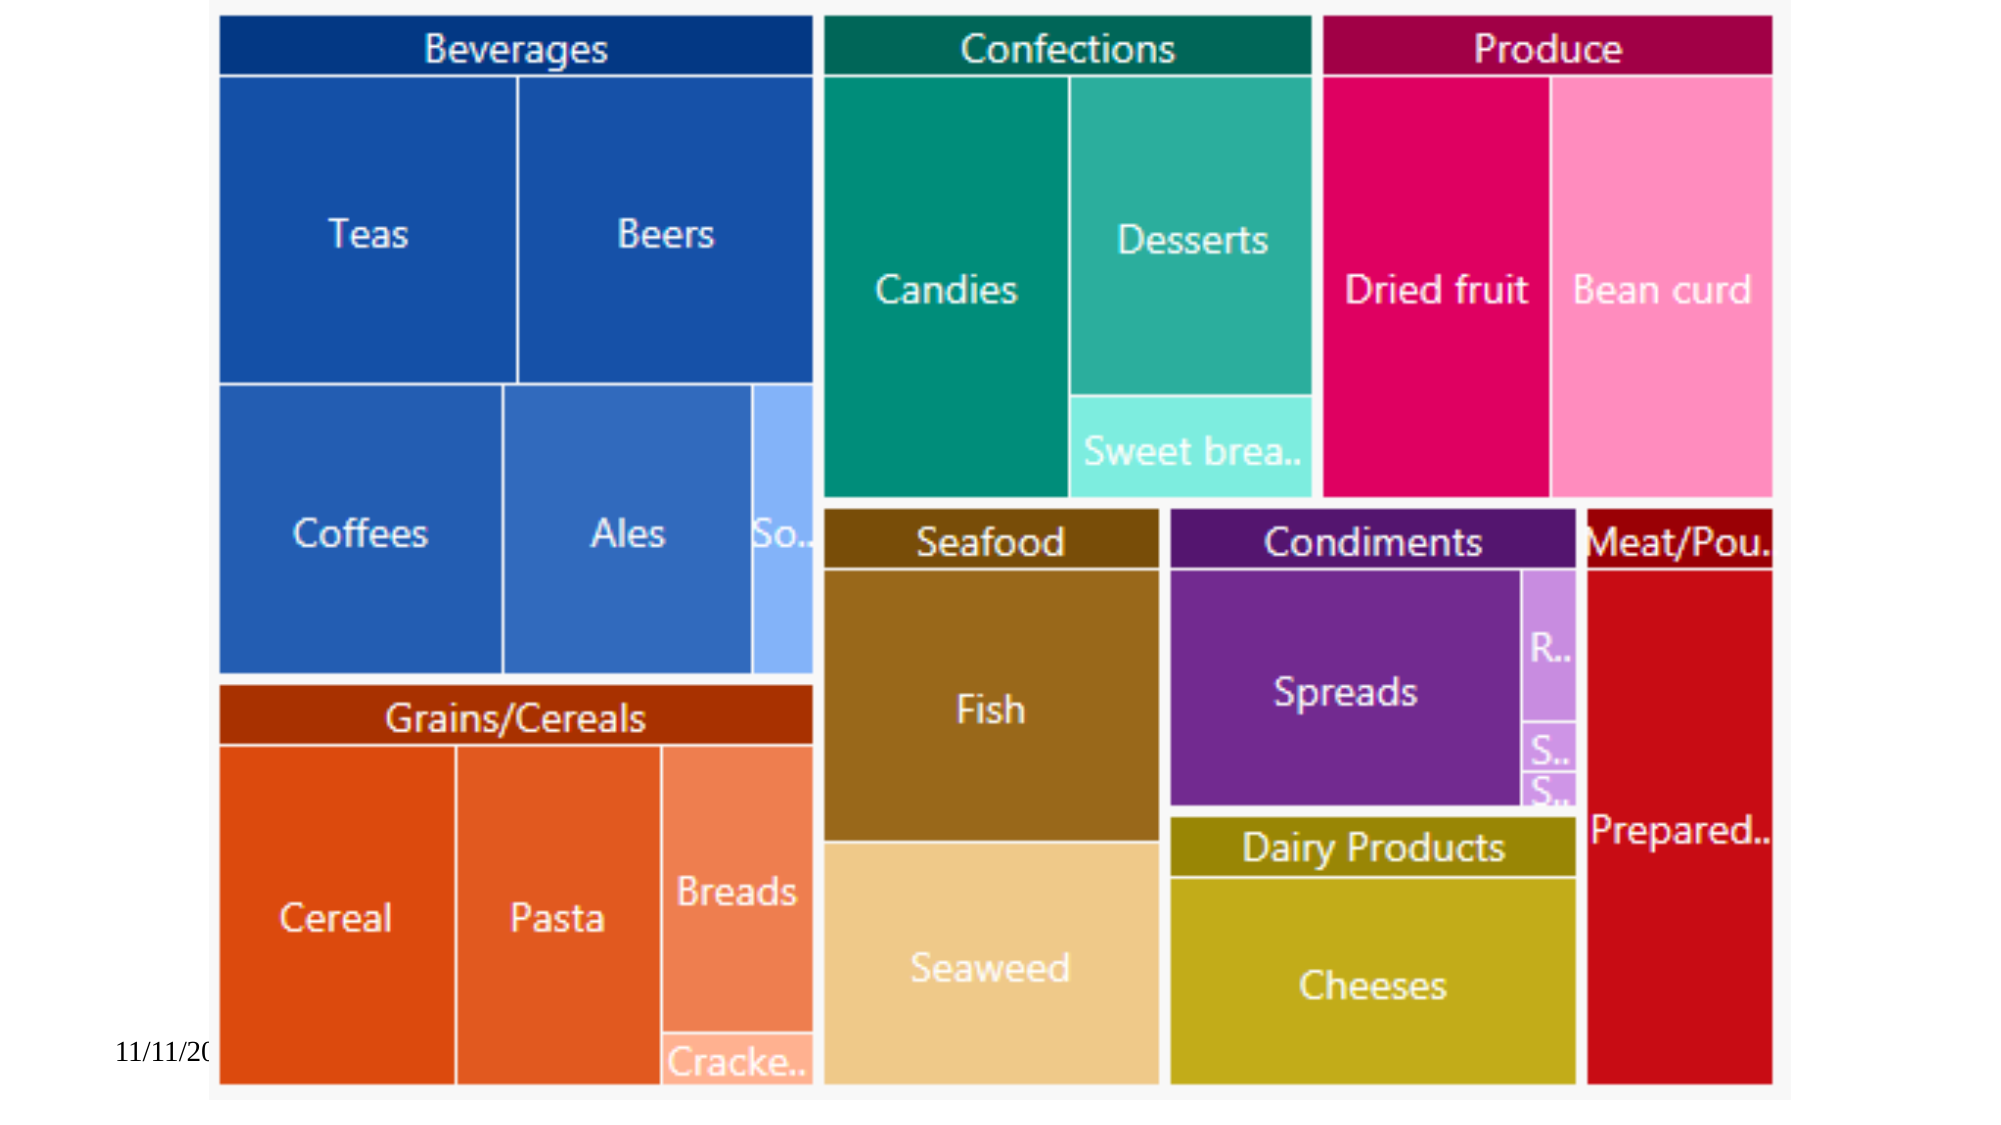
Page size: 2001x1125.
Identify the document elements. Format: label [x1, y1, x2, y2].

slide_number [99, 1024, 567, 1103]
slide_number [1433, 1024, 1901, 1103]
picture [209, 0, 1791, 1100]
